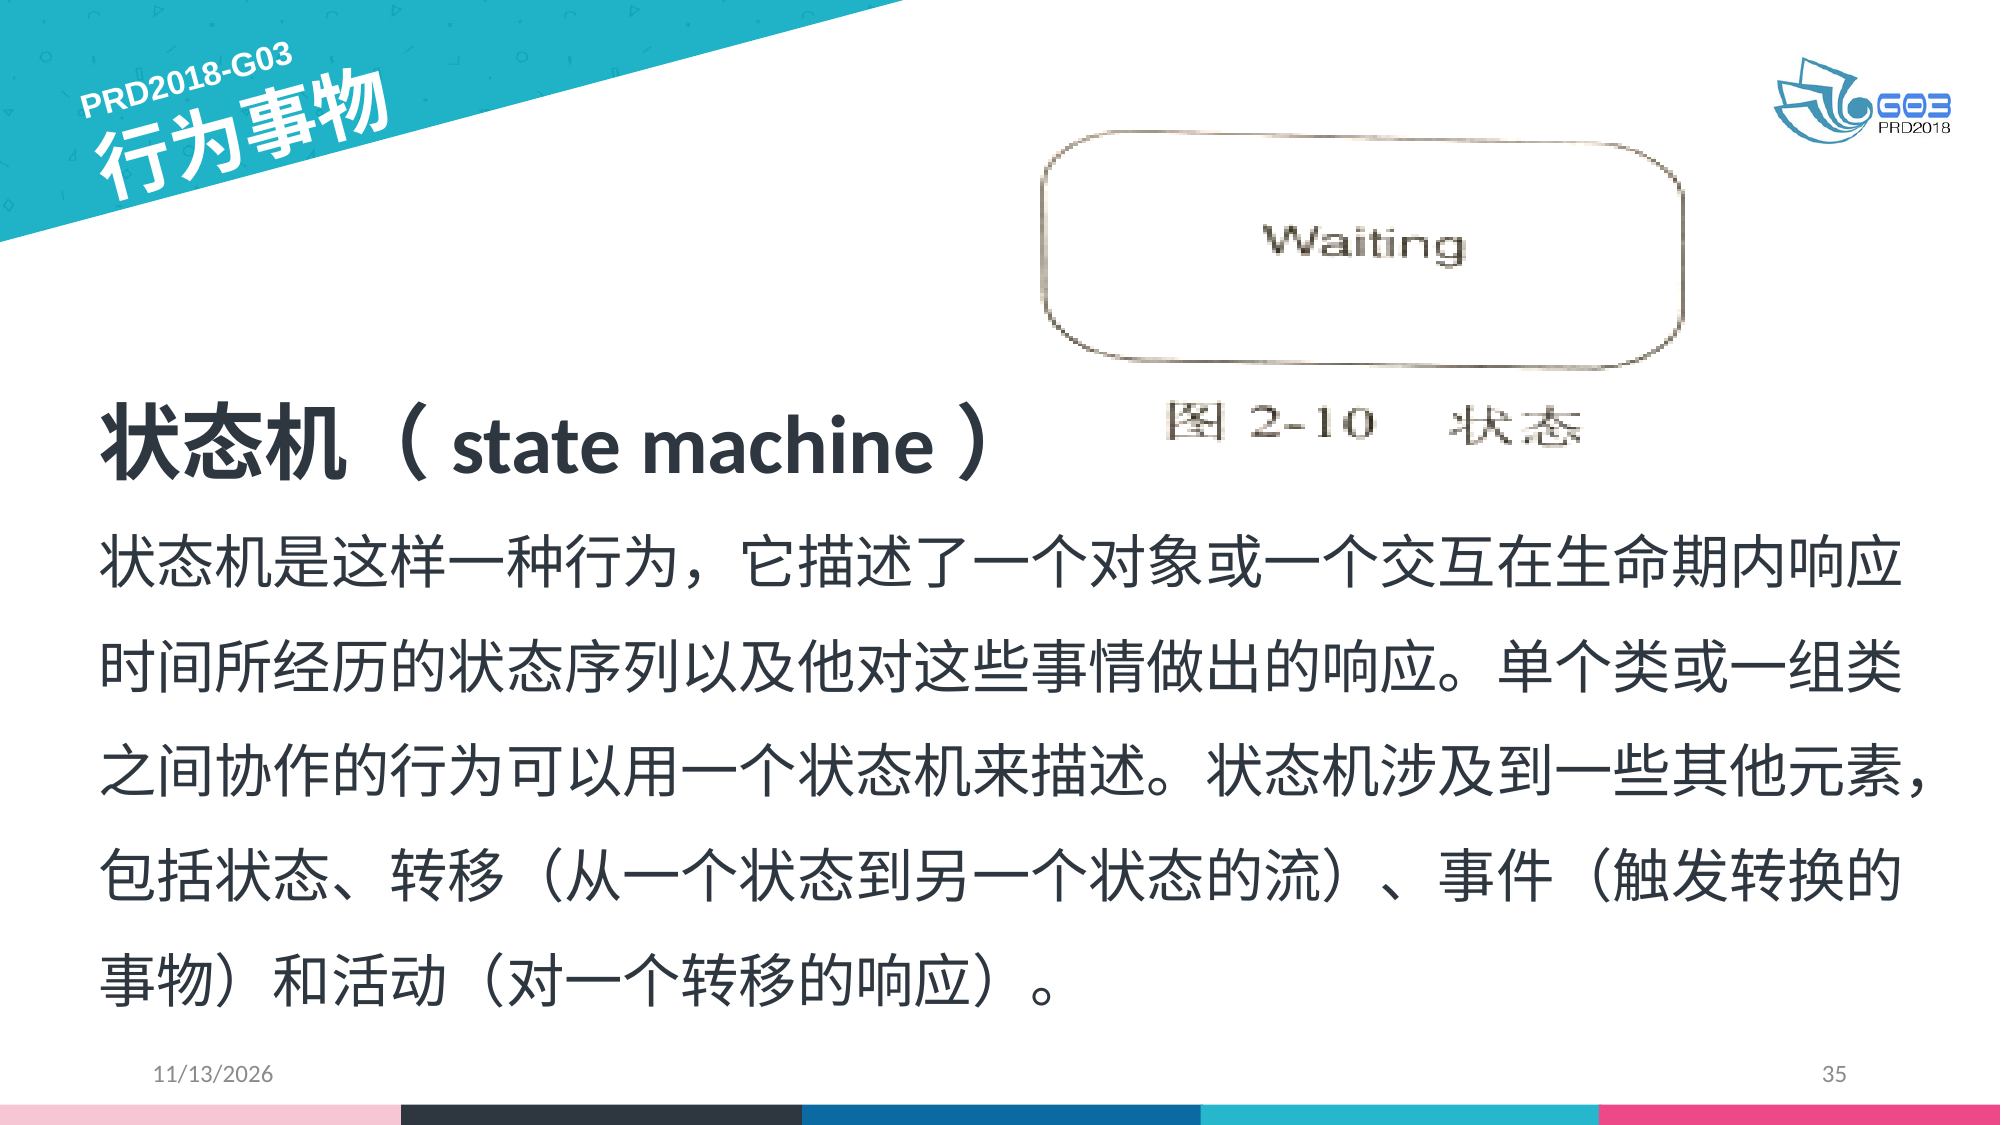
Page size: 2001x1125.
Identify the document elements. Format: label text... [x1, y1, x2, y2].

picture [1758, 2, 1967, 210]
text_box [0, 0, 367, 243]
picture [994, 53, 1743, 461]
slide_number 35 [1412, 1042, 1863, 1103]
text_box 状态机（state machine） 状态机是这样一种行为，它描述了一个对象或一个交互在生命期内响应时间所经历的状态序列以及他对这些事情做出的响应。单个类或一组类之间协作的行为可以用一个状态机来描述。状态机涉及到一些其他元素，包括状态、转移（从一个状态到另一个状态的流）、事件（触发转换的事物）和活动（对一个转移的响应）。 [83, 332, 1950, 1022]
text_box [379, 0, 904, 131]
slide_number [137, 1042, 588, 1103]
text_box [0, 1104, 2000, 1125]
text_box PRD2018-G03 行为事物 [59, 0, 416, 225]
